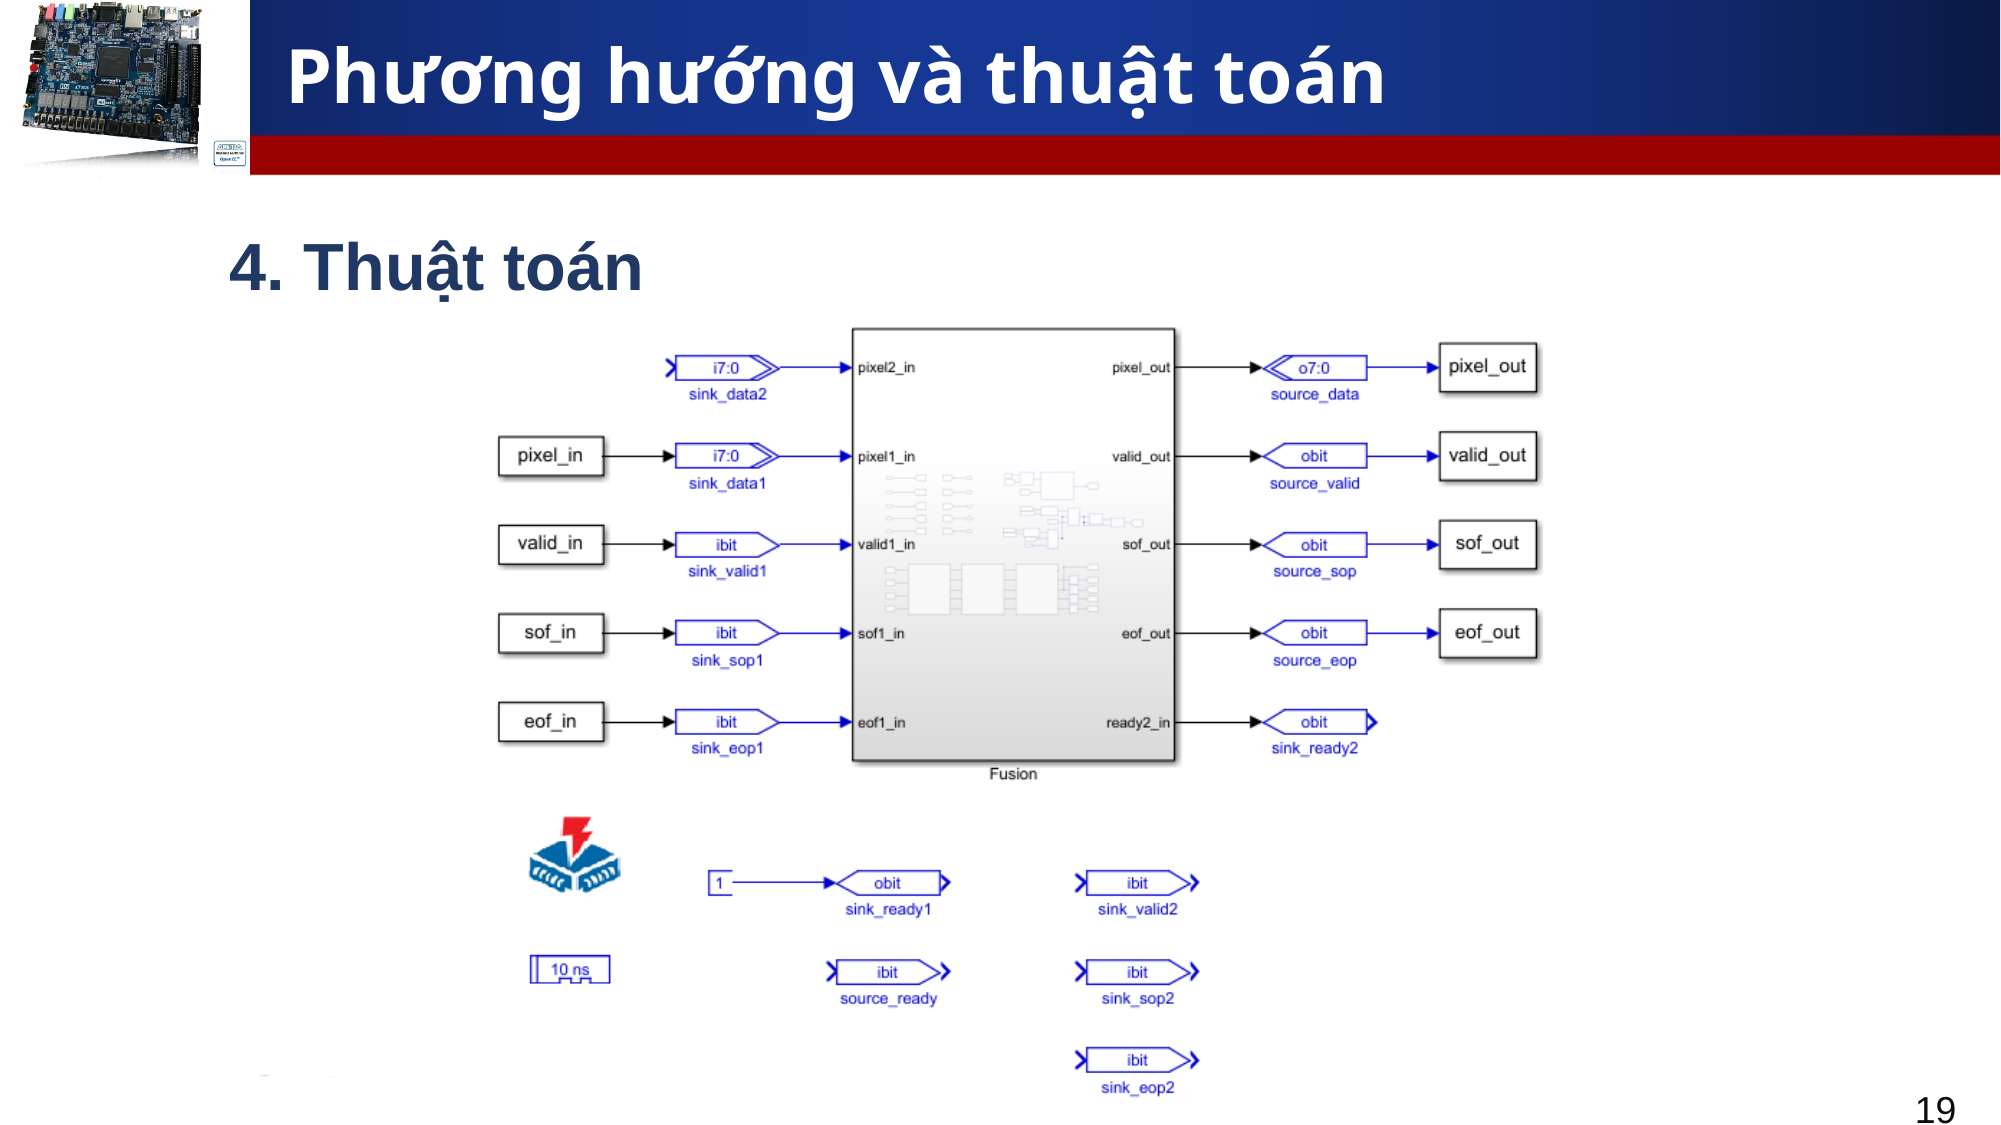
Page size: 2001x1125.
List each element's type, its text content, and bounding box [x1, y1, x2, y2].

text_box 19 [1900, 1078, 1976, 1125]
picture [0, 0, 2001, 1125]
text_box 4. Thuật toán [214, 216, 1901, 312]
text_box Phương hướng và thuật toán [270, 20, 2000, 126]
